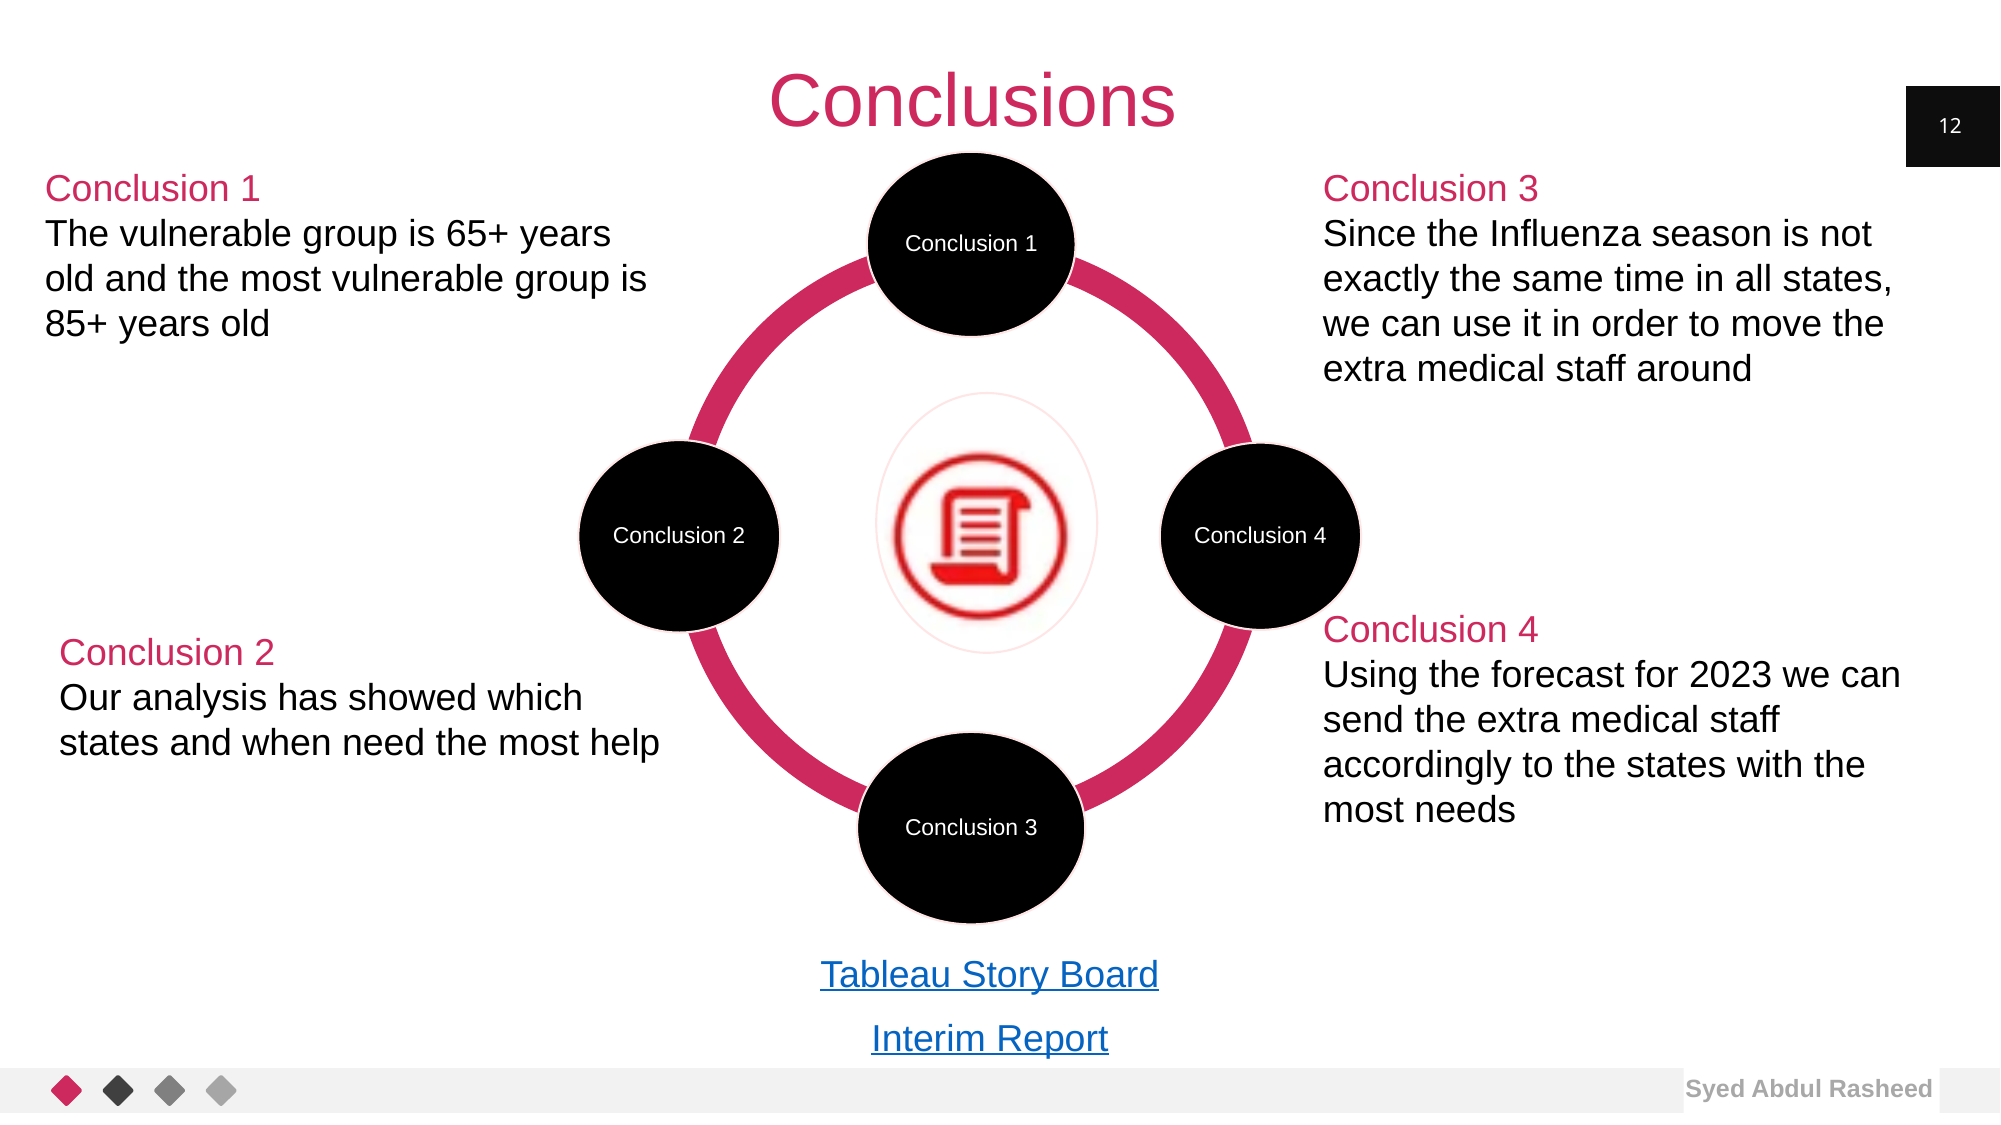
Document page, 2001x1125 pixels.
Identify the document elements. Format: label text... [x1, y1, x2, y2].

text_box Conclusions [753, 43, 1246, 149]
text_box Conclusion 3 Since the Influenza season is not exactly the same time in all states, we can use it in order to move the extra medical staff around [1461, 156, 1950, 397]
text_box Conclusion 1 The vulnerable group is 65+ years old and the most vulnerable group is 85+ years old [29, 156, 481, 352]
slide_number 12 [1915, 96, 1985, 157]
text_box Conclusion 4 Using the forecast for 2023 we can send the extra medical staff accordingly to the states with the most needs [1461, 597, 1950, 838]
text_box Interim Report [753, 1006, 1226, 1067]
text_box Conclusion 2 Our analysis has showed which states and when need the most help [44, 620, 481, 771]
footer Syed Abdul Rasheed [1668, 1049, 1950, 1125]
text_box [481, 149, 1461, 927]
text_box Tableau Story Board [753, 942, 1226, 1002]
